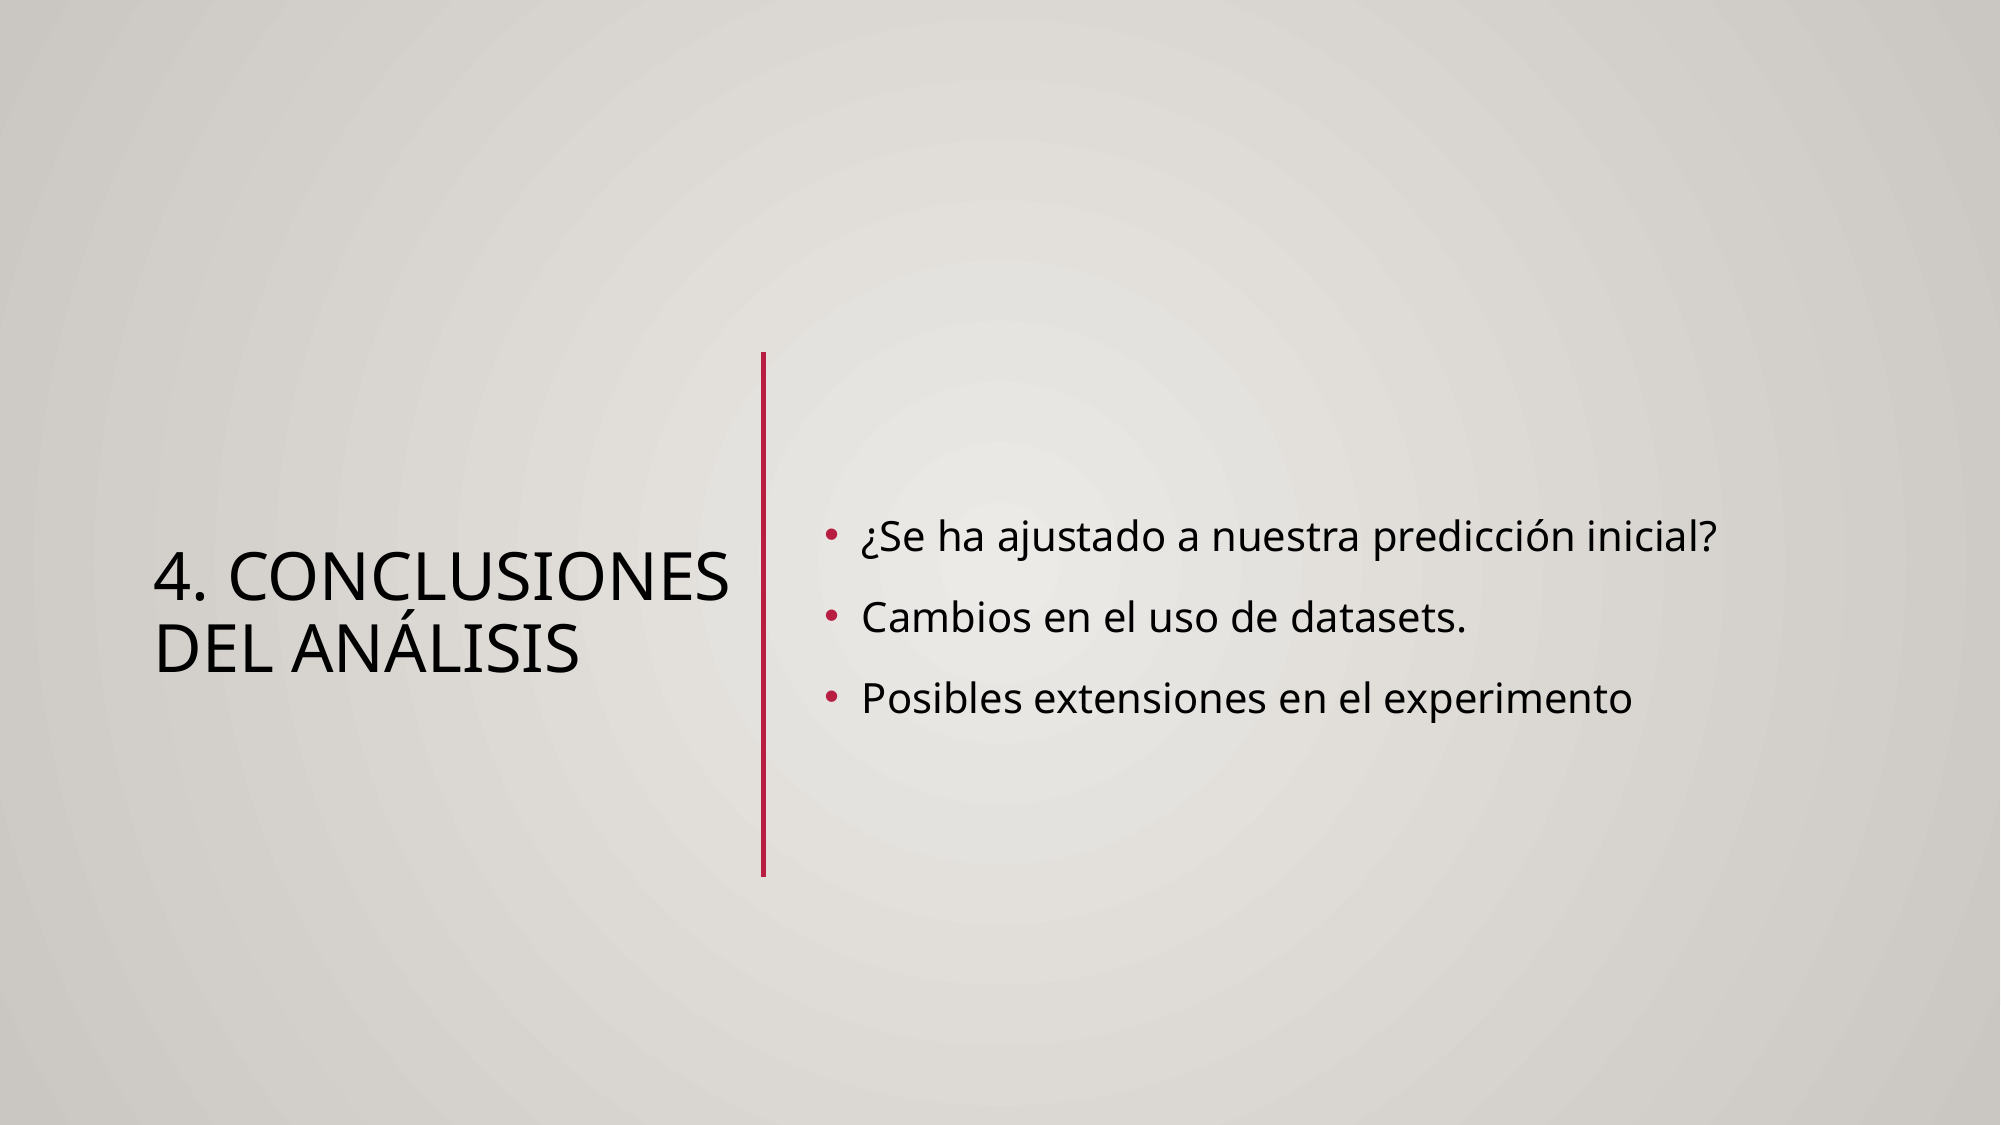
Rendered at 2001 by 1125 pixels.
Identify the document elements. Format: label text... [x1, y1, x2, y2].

title 4. Conclusiones del análisis [138, 262, 772, 968]
text_box [0, 0, 2000, 1125]
list ¿Se ha ajustado a nuestra predicción inicial? Cambios en el uso de datasets. Posibles extensiones en el experimento [809, 338, 1815, 1044]
